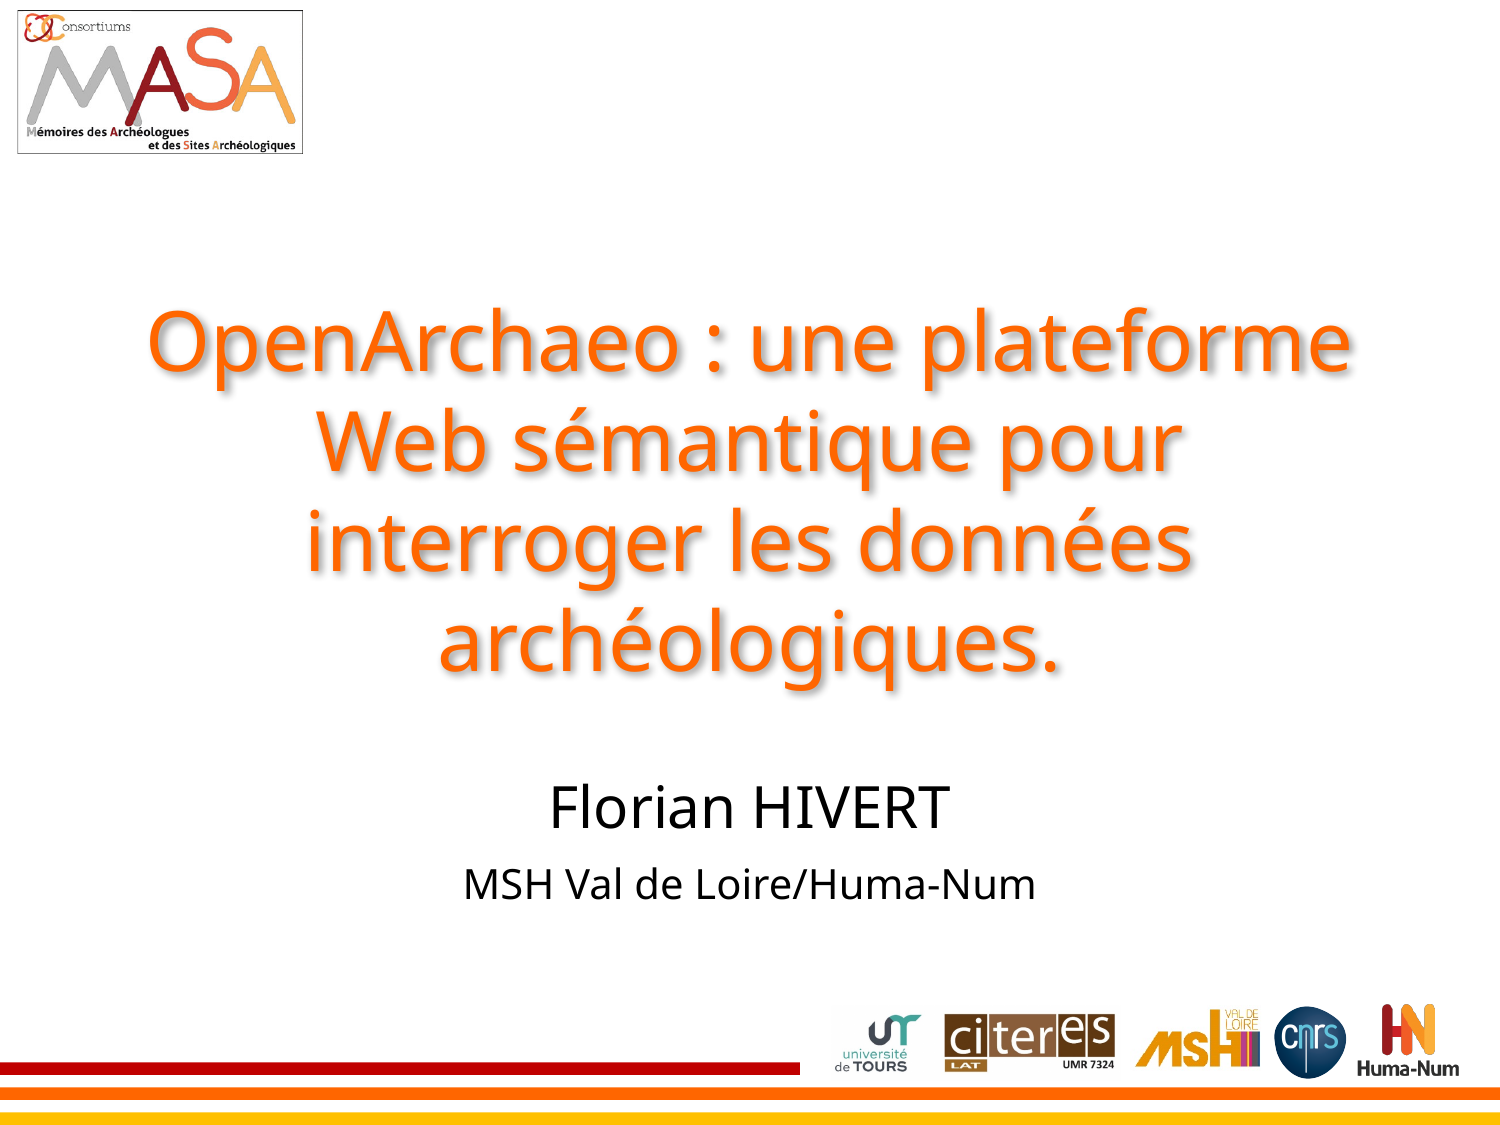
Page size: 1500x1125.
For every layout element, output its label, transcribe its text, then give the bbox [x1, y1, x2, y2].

title OpenArchaeo : une plateforme Web sémantique pour interroger les données archéologiques. [112, 290, 1388, 686]
picture [17, 10, 303, 154]
picture [1272, 1004, 1348, 1081]
picture [1130, 1005, 1263, 1071]
picture [831, 1005, 1121, 1081]
subtitle Florian HIVERT MSH Val de Loire/Huma-Num [225, 748, 1275, 946]
picture [1357, 1004, 1459, 1076]
